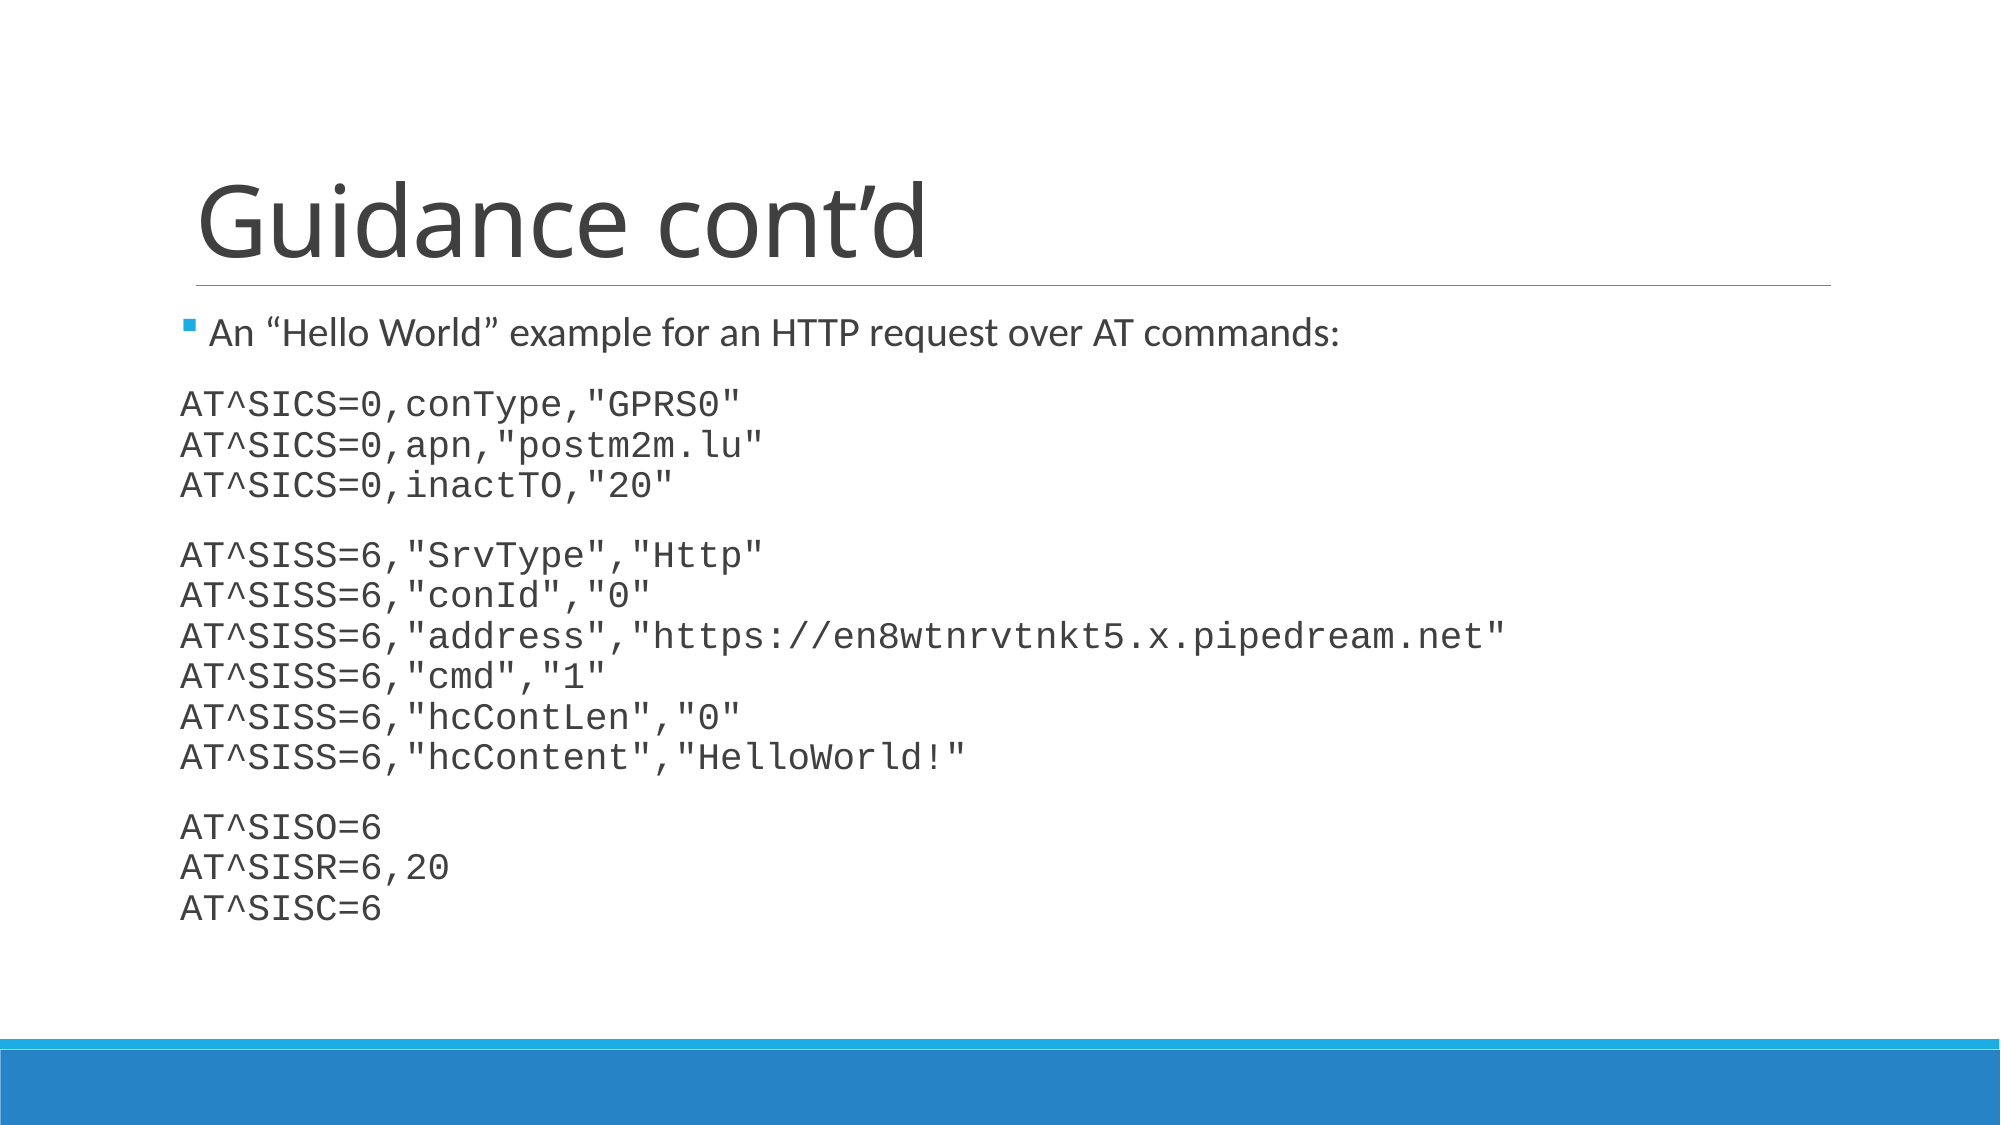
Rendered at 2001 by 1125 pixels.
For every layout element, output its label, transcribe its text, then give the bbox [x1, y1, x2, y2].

title Guidance cont’d [180, 47, 1830, 285]
list An “Hello World” example for an HTTP request over AT commands: AT^SICS=0,conType,"GPRS0" AT^SICS=0,apn,"postm2m.lu" AT^SICS=0,inactTO,"20" AT^SISS=6,"SrvType","Http" AT^SISS=6,"conId","0" AT^SISS=6,"address","https://en8wtnrvtnkt5.x.pipedream.net" AT^SISS=6,"cmd","1" AT^SISS=6,"hcContLen","0" AT^SISS=6,"hcContent","HelloWorld!" AT^SISO=6 AT^SISR=6,20 AT^SISC=6 [180, 302, 1830, 1065]
